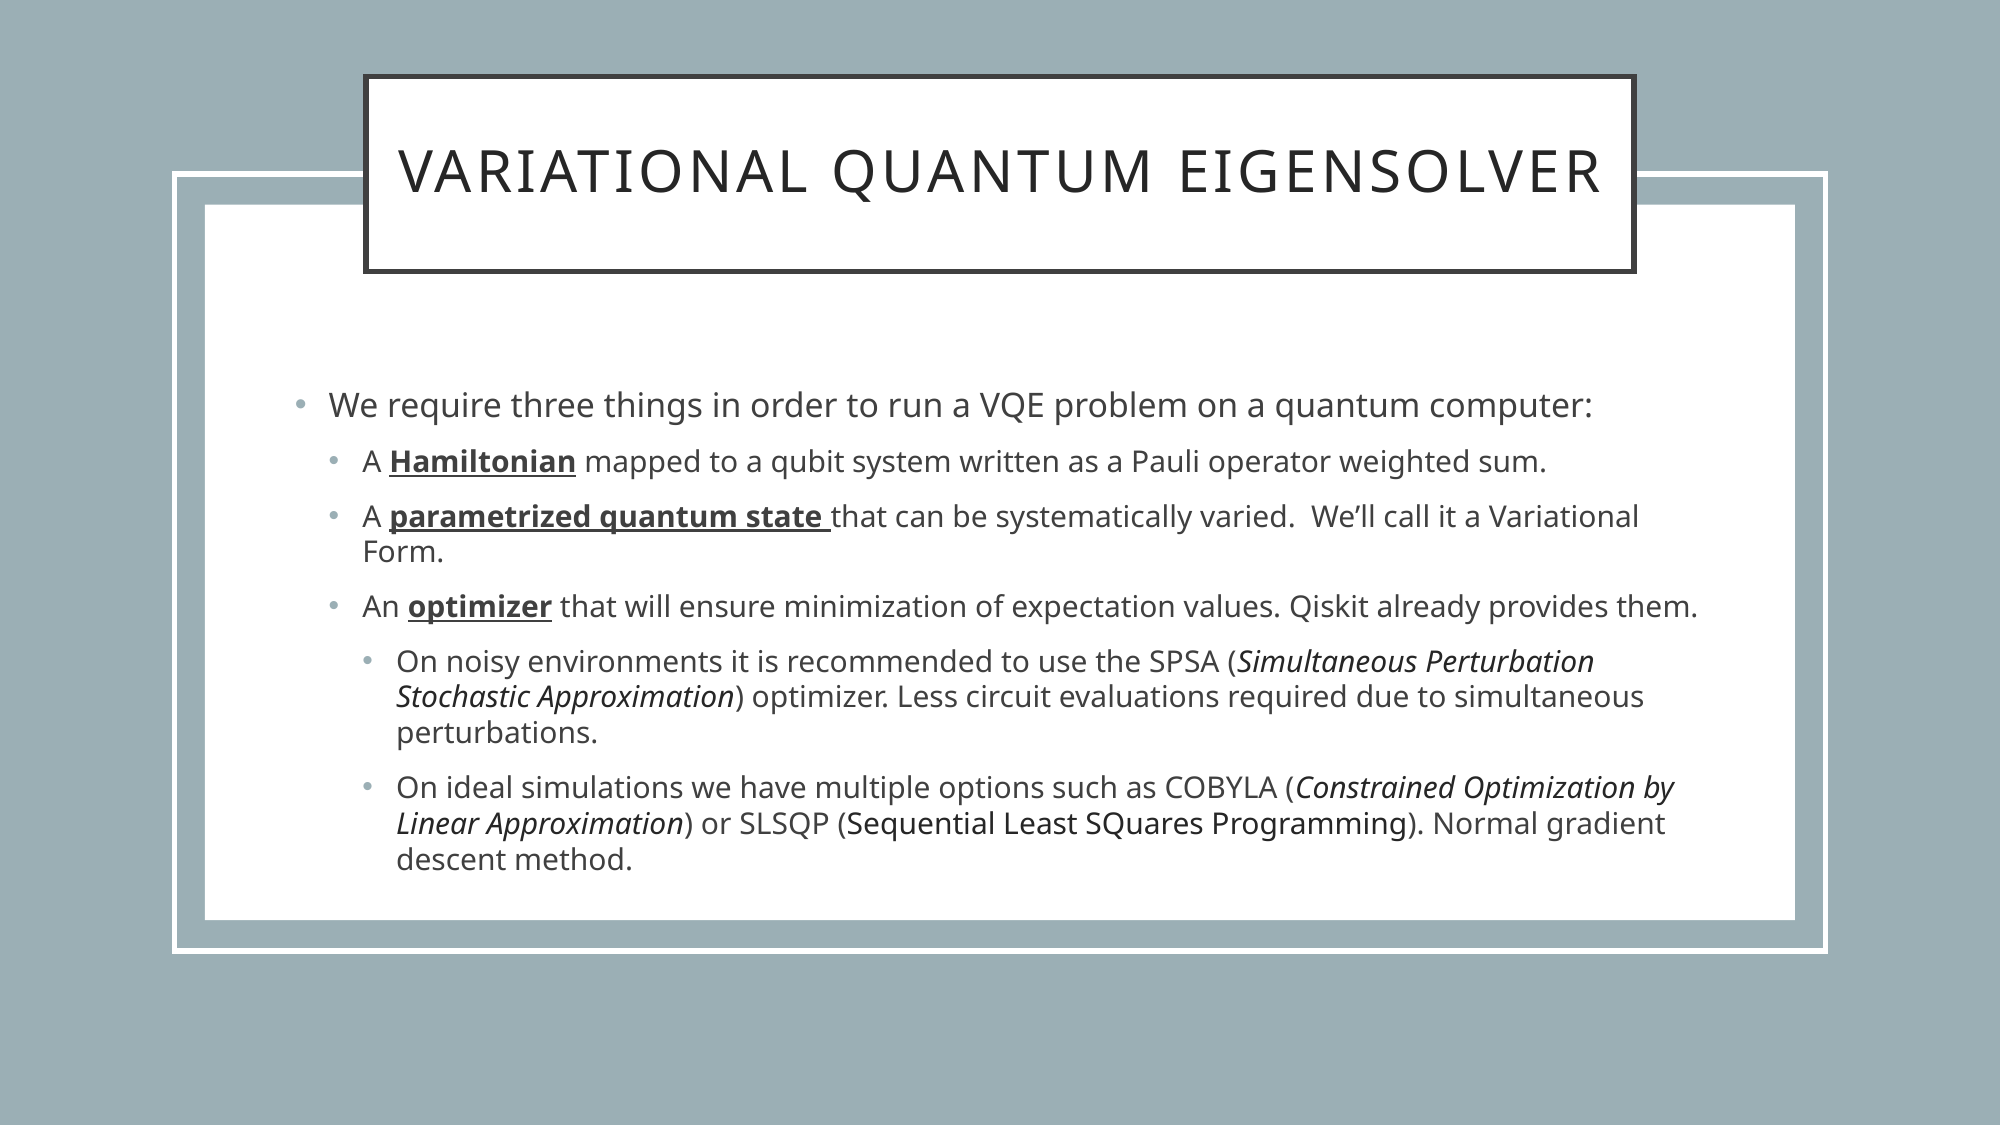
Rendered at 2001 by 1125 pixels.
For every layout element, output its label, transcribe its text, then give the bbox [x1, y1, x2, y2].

title Variational Quantum Eigensolver [363, 74, 1637, 274]
text_box [173, 173, 1827, 952]
list We require three things in order to run a VQE problem on a quantum computer: A Hamiltonian mapped to a qubit system written as a Pauli operator weighted sum. A parametrized quantum state that can be systematically varied. We’ll call it a Variational Form. An optimizer that will ensure minimization of expectation values. Qiskit already provides them. On noisy environments it is recommended to use the SPSA (Simultaneous Perturbation Stochastic Approximation) optimizer. Less circuit evaluations required due to simultaneous perturbations. On ideal simulations we have multiple options such as COBYLA (Constrained Optimization by Linear Approximation) or SLSQP (Sequential Least SQuares Programming). Normal gradient descent method. [279, 375, 1721, 897]
text_box [0, 0, 2000, 1125]
